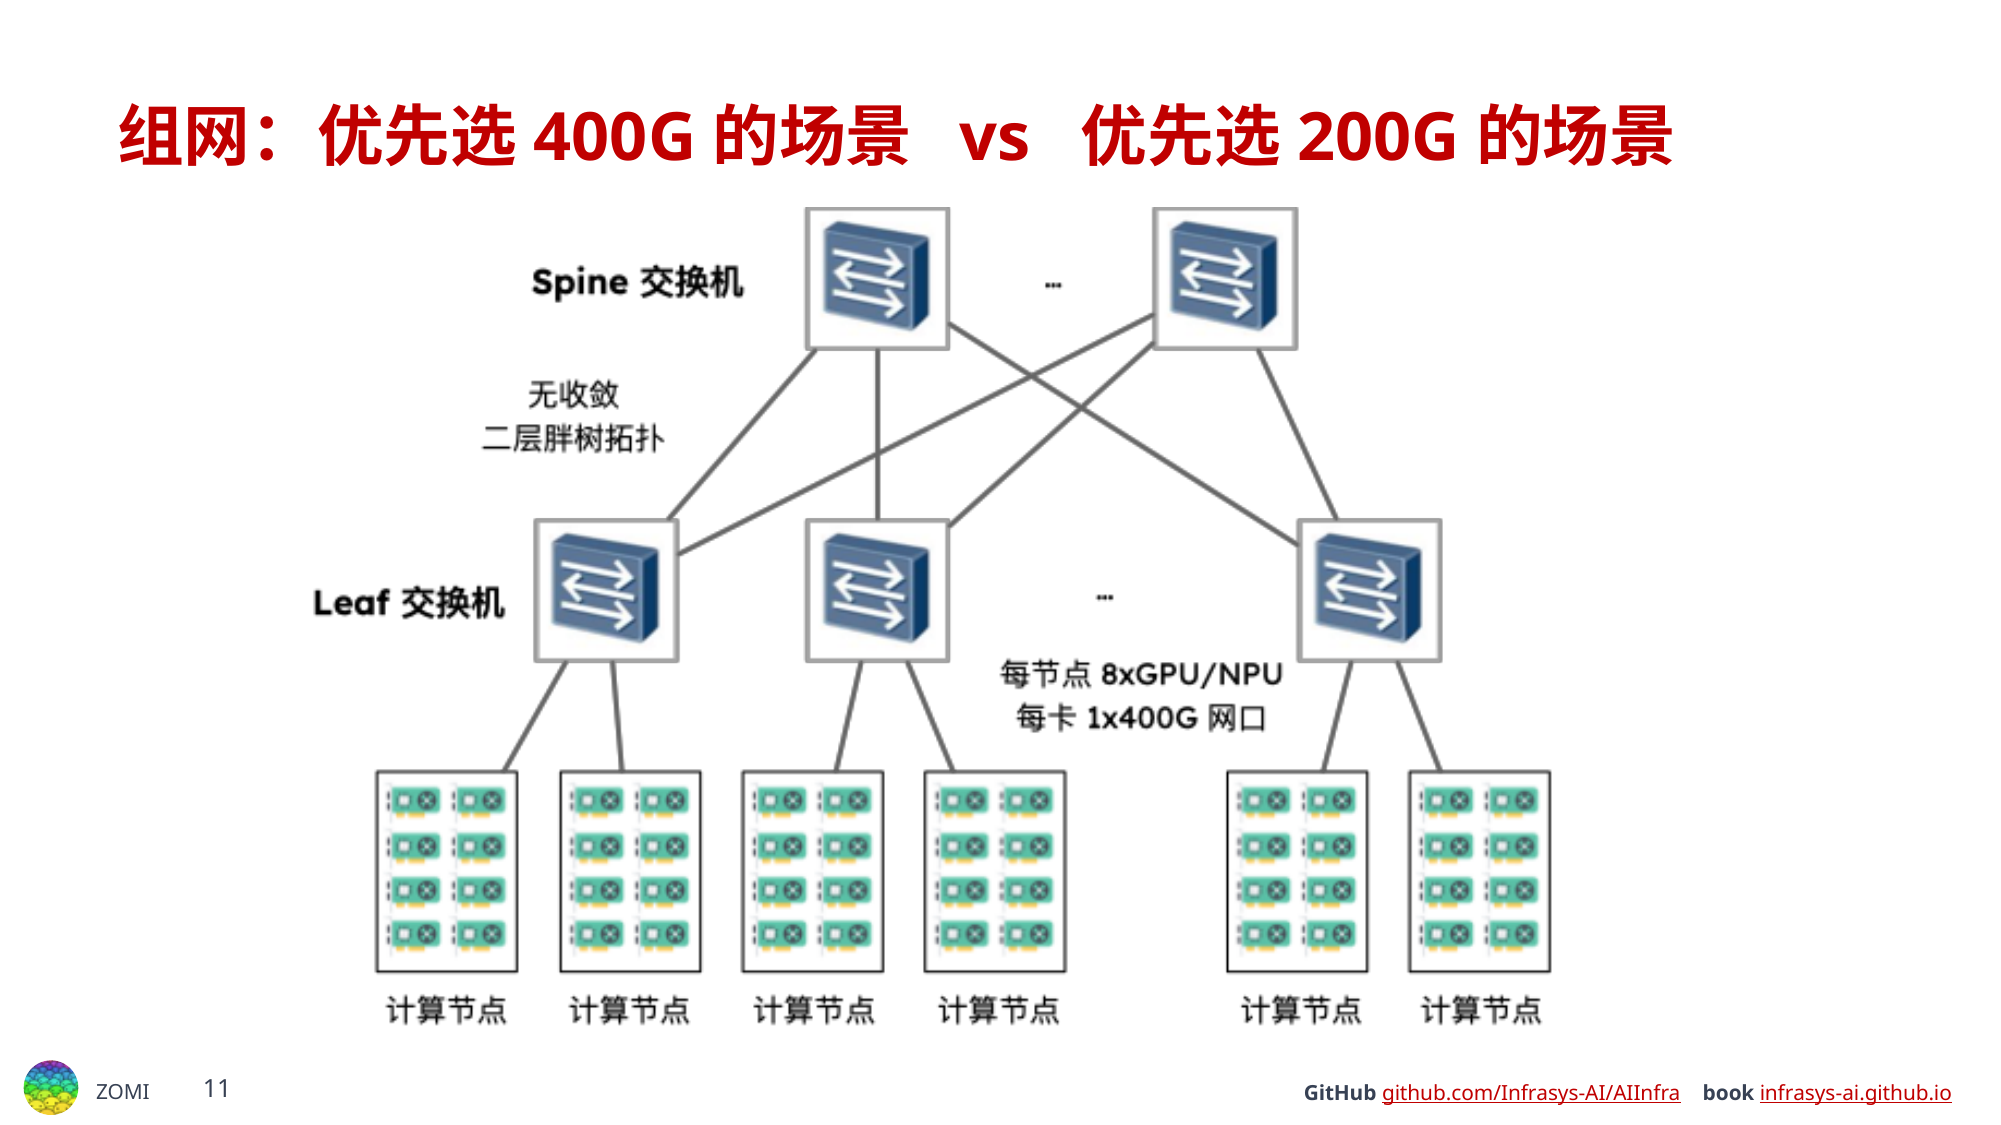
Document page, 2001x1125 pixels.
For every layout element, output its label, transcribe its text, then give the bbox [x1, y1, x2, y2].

picture [23, 1060, 79, 1115]
title 组网：优先选400G的场景 vs 优先选200G的场景 [102, 85, 1901, 183]
picture [301, 206, 1555, 1043]
